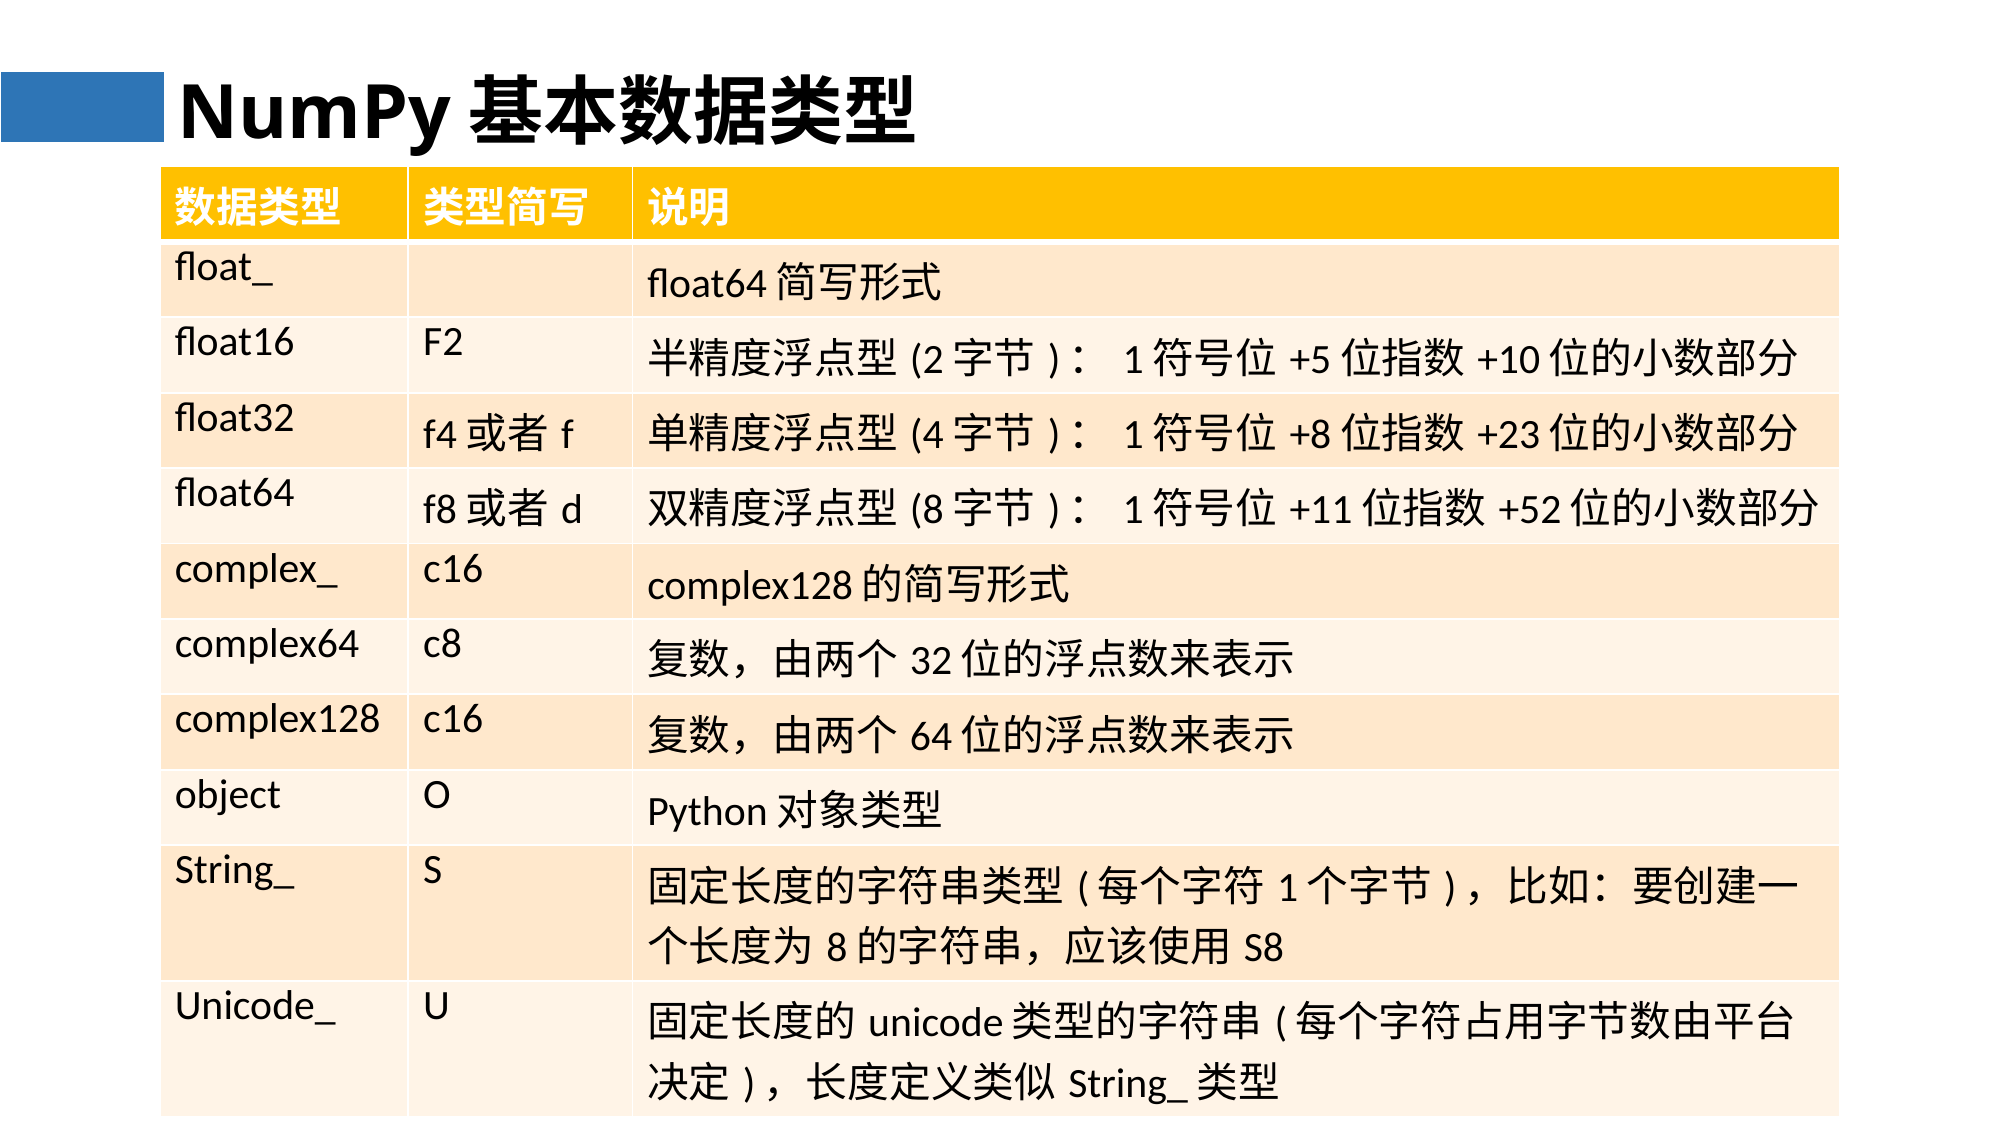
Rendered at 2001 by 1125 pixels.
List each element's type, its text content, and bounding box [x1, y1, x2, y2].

table_cell complex128的简写形式 [633, 544, 1839, 618]
table_cell 单精度浮点型(4字节)：1符号位+8位指数+23位的小数部分 [633, 394, 1839, 467]
table_cell 固定长度的字符串类型(每个字符1个字节)，比如：要创建一个长度为8的字符串，应该使用S8 [633, 846, 1839, 980]
table_cell Python对象类型 [633, 771, 1839, 844]
table_cell float64简写形式 [633, 245, 1839, 316]
title NumPy基本数据类型 [162, 66, 1513, 166]
table_cell c16 [409, 544, 632, 618]
table_cell c16 [409, 695, 632, 769]
table_header 类型简写 [409, 167, 632, 239]
table_cell object [161, 771, 407, 844]
table_cell U [409, 982, 632, 1116]
table_cell complex64 [161, 620, 407, 693]
table_cell [409, 245, 632, 316]
table_cell 半精度浮点型(2字节)：1符号位+5位指数+10位的小数部分 [633, 318, 1839, 392]
table_cell S [409, 846, 632, 980]
table_cell f8或者d [409, 469, 632, 543]
table_header 说明 [633, 167, 1839, 239]
table_cell 双精度浮点型(8字节)：1符号位+11位指数+52位的小数部分 [633, 469, 1839, 543]
table_cell float16 [161, 318, 407, 392]
table_cell 固定长度的unicode类型的字符串(每个字符占用字节数由平台决定)，长度定义类似String_类型 [633, 982, 1839, 1116]
table_cell c8 [409, 620, 632, 693]
table_cell float64 [161, 469, 407, 543]
table_cell F2 [409, 318, 632, 392]
table_cell 复数，由两个64位的浮点数来表示 [633, 695, 1839, 769]
table_cell Unicode_ [161, 982, 407, 1116]
table_cell float32 [161, 394, 407, 467]
table_cell f4或者f [409, 394, 632, 467]
table_cell complex128 [161, 695, 407, 769]
table_cell String_ [161, 846, 407, 980]
table_cell O [409, 771, 632, 844]
table_cell complex_ [161, 544, 407, 618]
table_cell float_ [161, 245, 407, 316]
table_header 数据类型 [161, 167, 407, 239]
table_cell 复数，由两个32位的浮点数来表示 [633, 620, 1839, 693]
